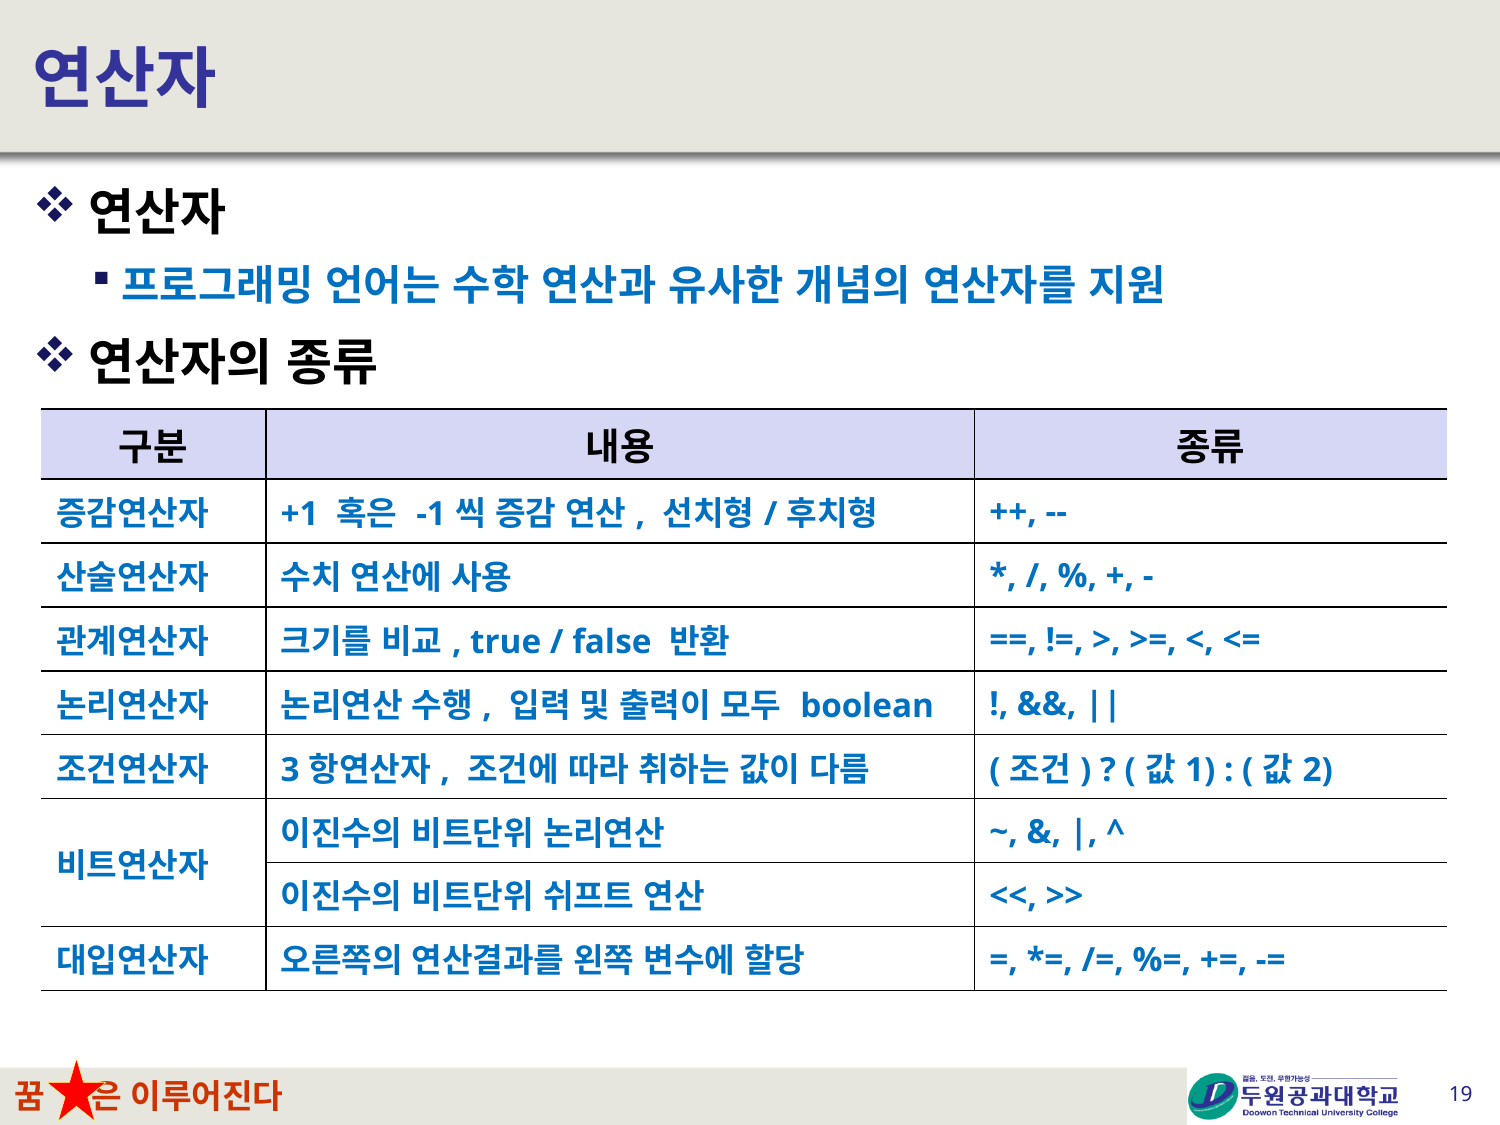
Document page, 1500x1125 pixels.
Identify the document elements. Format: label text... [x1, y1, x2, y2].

table_cell 대입연산자 [41, 927, 265, 990]
picture [0, 1066, 1400, 1125]
table_cell 논리연산 수행, 입력 및 출력이 모두 boolean [267, 672, 974, 734]
table_cell 비트연산자 [41, 799, 265, 926]
table_cell 관계연산자 [41, 608, 265, 670]
table_cell +1 혹은 -1씩 증감 연산, 선치형/후치형 [267, 480, 974, 542]
table_header 종류 [975, 410, 1447, 478]
table_cell 증감연산자 [41, 480, 265, 542]
table_cell =, *=, /=, %=, +=, -= [975, 927, 1447, 990]
table_cell ++, -- [975, 480, 1447, 542]
picture [100, 1085, 113, 1090]
table_cell 오른쪽의 연산결과를 왼쪽 변수에 할당 [267, 927, 974, 990]
table_cell !, &&, || [975, 672, 1447, 734]
table_header 내용 [267, 410, 974, 478]
table_cell (조건) ? (값1) : (값2) [975, 735, 1447, 798]
table_cell *, /, %, +, - [975, 544, 1447, 606]
picture [0, 0, 1500, 173]
table_header 구분 [41, 410, 265, 478]
table_cell 이진수의 비트단위 논리연산 [267, 799, 974, 862]
slide_number 19 [1399, 1071, 1488, 1119]
table_cell 수치 연산에 사용 [267, 544, 974, 606]
table_cell 조건연산자 [41, 735, 265, 798]
table_cell ==, !=, >, >=, <, <= [975, 608, 1447, 670]
table_cell ~, &, |, ^ [975, 799, 1447, 862]
table_cell 산술연산자 [41, 544, 265, 606]
table_cell 논리연산자 [41, 672, 265, 734]
list 연산자 프로그래밍 언어는 수학 연산과 유사한 개념의 연산자를 지원 연산자의 종류 [17, 160, 1487, 1067]
table_cell 크기를 비교, true / false 반환 [267, 608, 974, 670]
table_cell 3항연산자, 조건에 따라 취하는 값이 다름 [267, 735, 974, 798]
title 연산자 [17, 8, 1483, 142]
table_cell <<, >> [975, 863, 1447, 926]
table_cell 이진수의 비트단위 쉬프트 연산 [267, 863, 974, 926]
